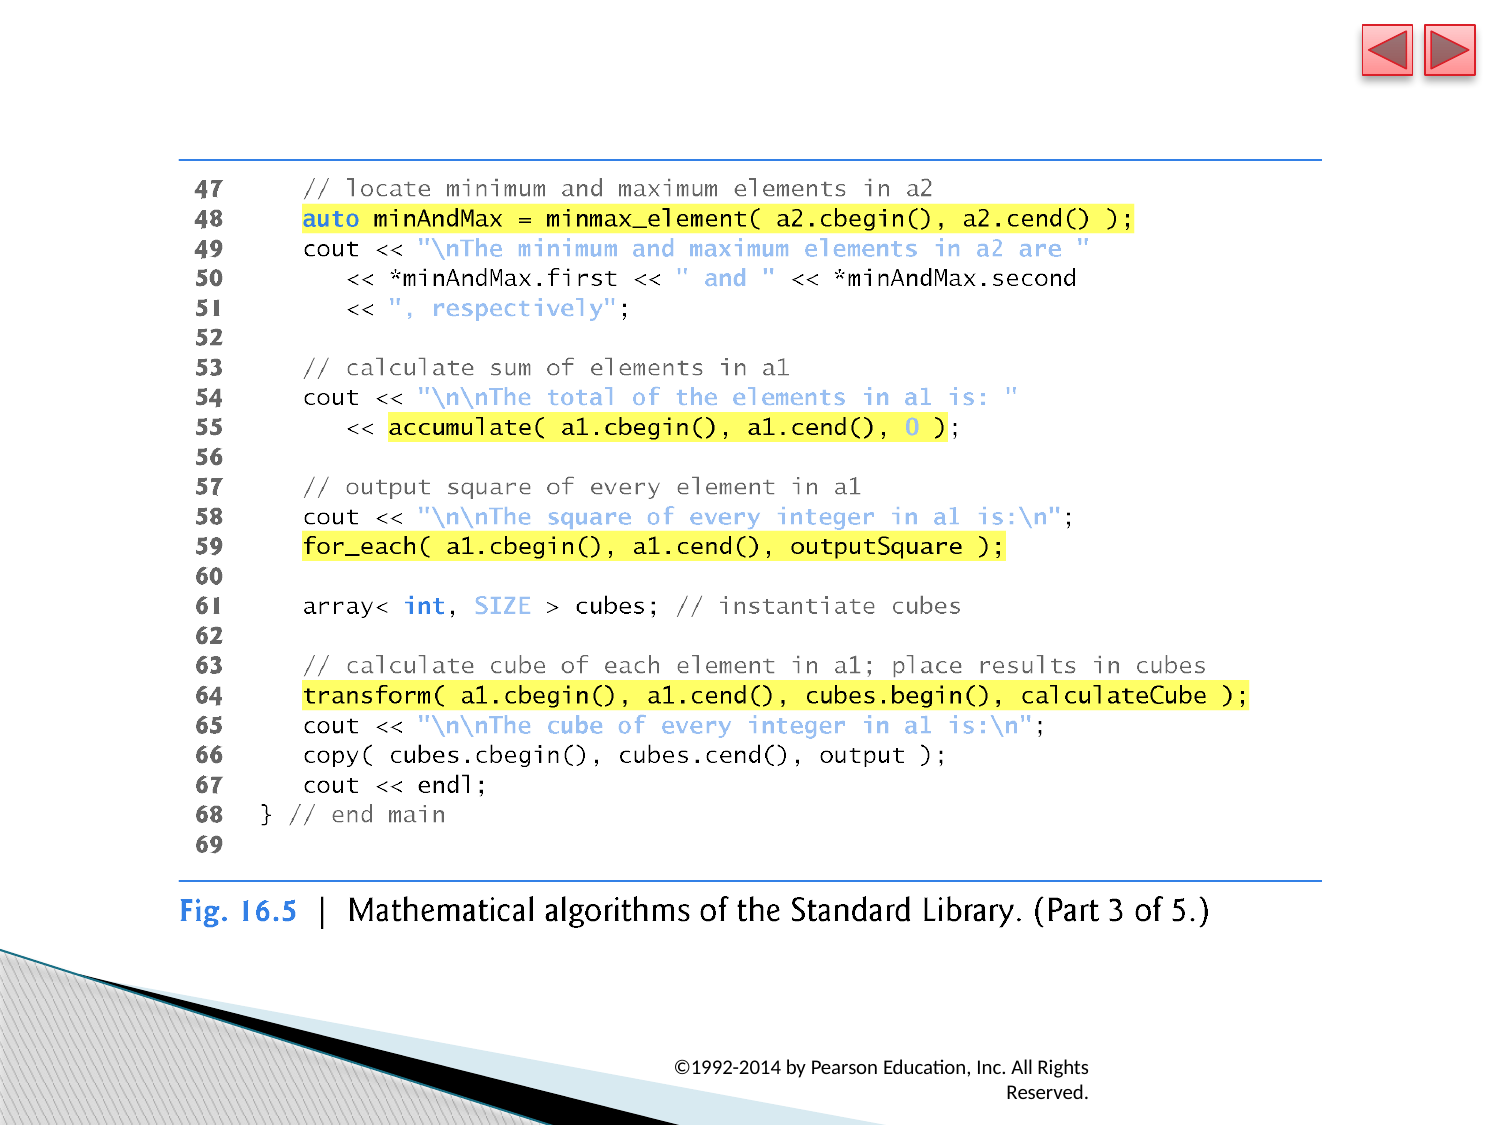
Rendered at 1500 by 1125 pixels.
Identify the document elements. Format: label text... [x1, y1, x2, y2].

footer ©1992-2014 by Pearson Education, Inc. All Rights Reserved. [650, 1051, 1105, 1112]
picture [0, 106, 1500, 1018]
